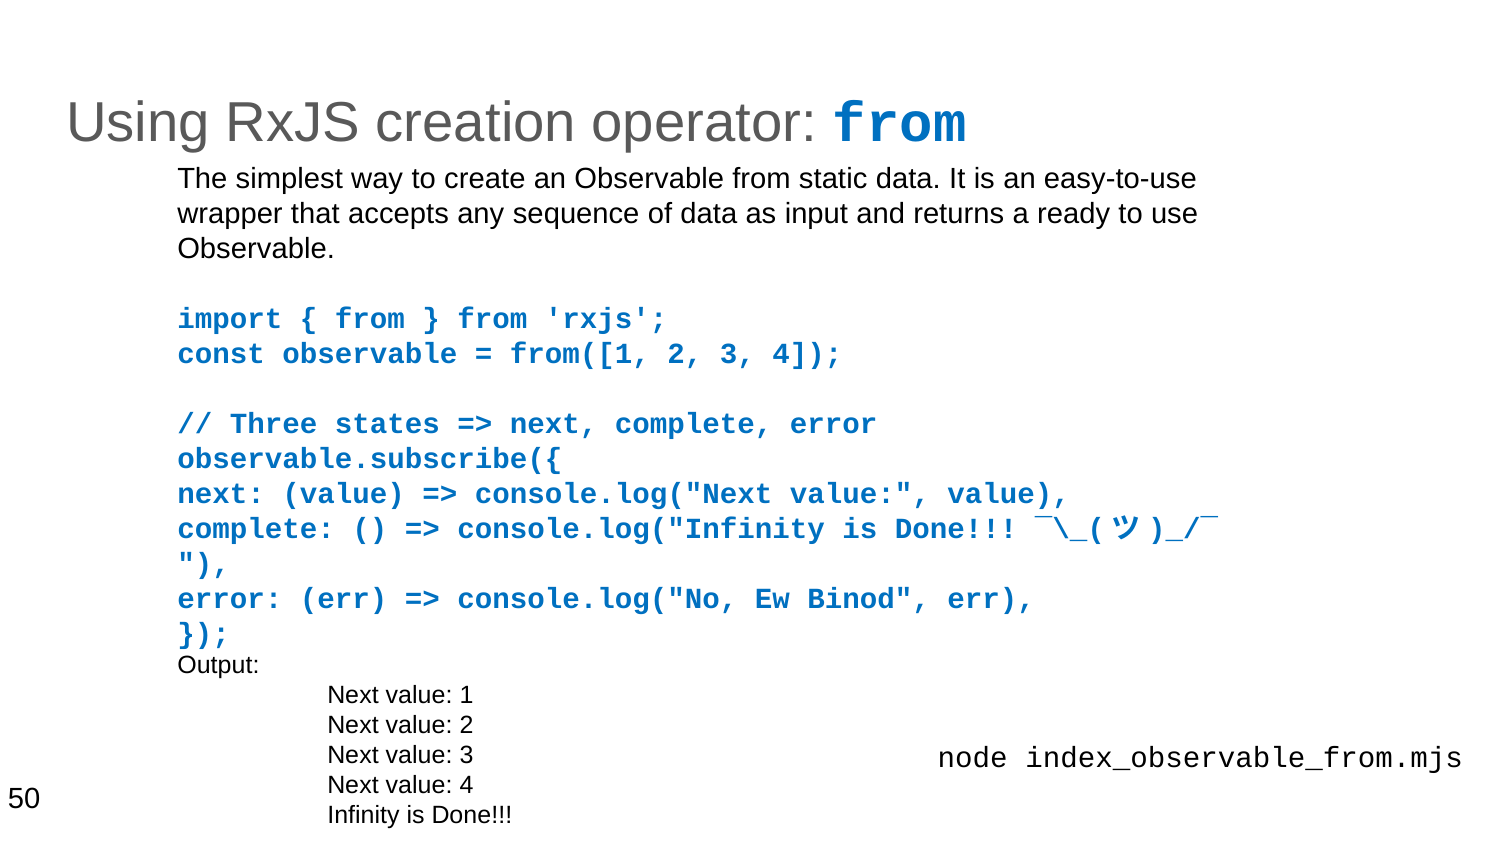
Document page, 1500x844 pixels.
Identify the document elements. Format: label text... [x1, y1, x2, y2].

title Using RxJS creation operator: from [51, 75, 1449, 170]
text_box node index_observable_from.mjs [922, 673, 1500, 782]
text_box The simplest way to create an Observable from static data. It is an easy-to-use wrapper that accepts any sequence of data as input and returns a ready to use Observable. import { from } from 'rxjs'; const observable = from([1, 2, 3, 4]); // Three states => next, complete, error observable.subscribe({ next: (value) => console.log("Next value:", value), complete: () => console.log("Infinity is Done!!! ¯\_(ツ)_/¯ "), error: (err) => console.log("No, Ew Binod", err), }); Output: Next value: 1 Next value: 2 Next value: 3 Next value: 4 Infinity is Done!!! [162, 152, 1296, 836]
text_box 50 [0, 771, 156, 822]
